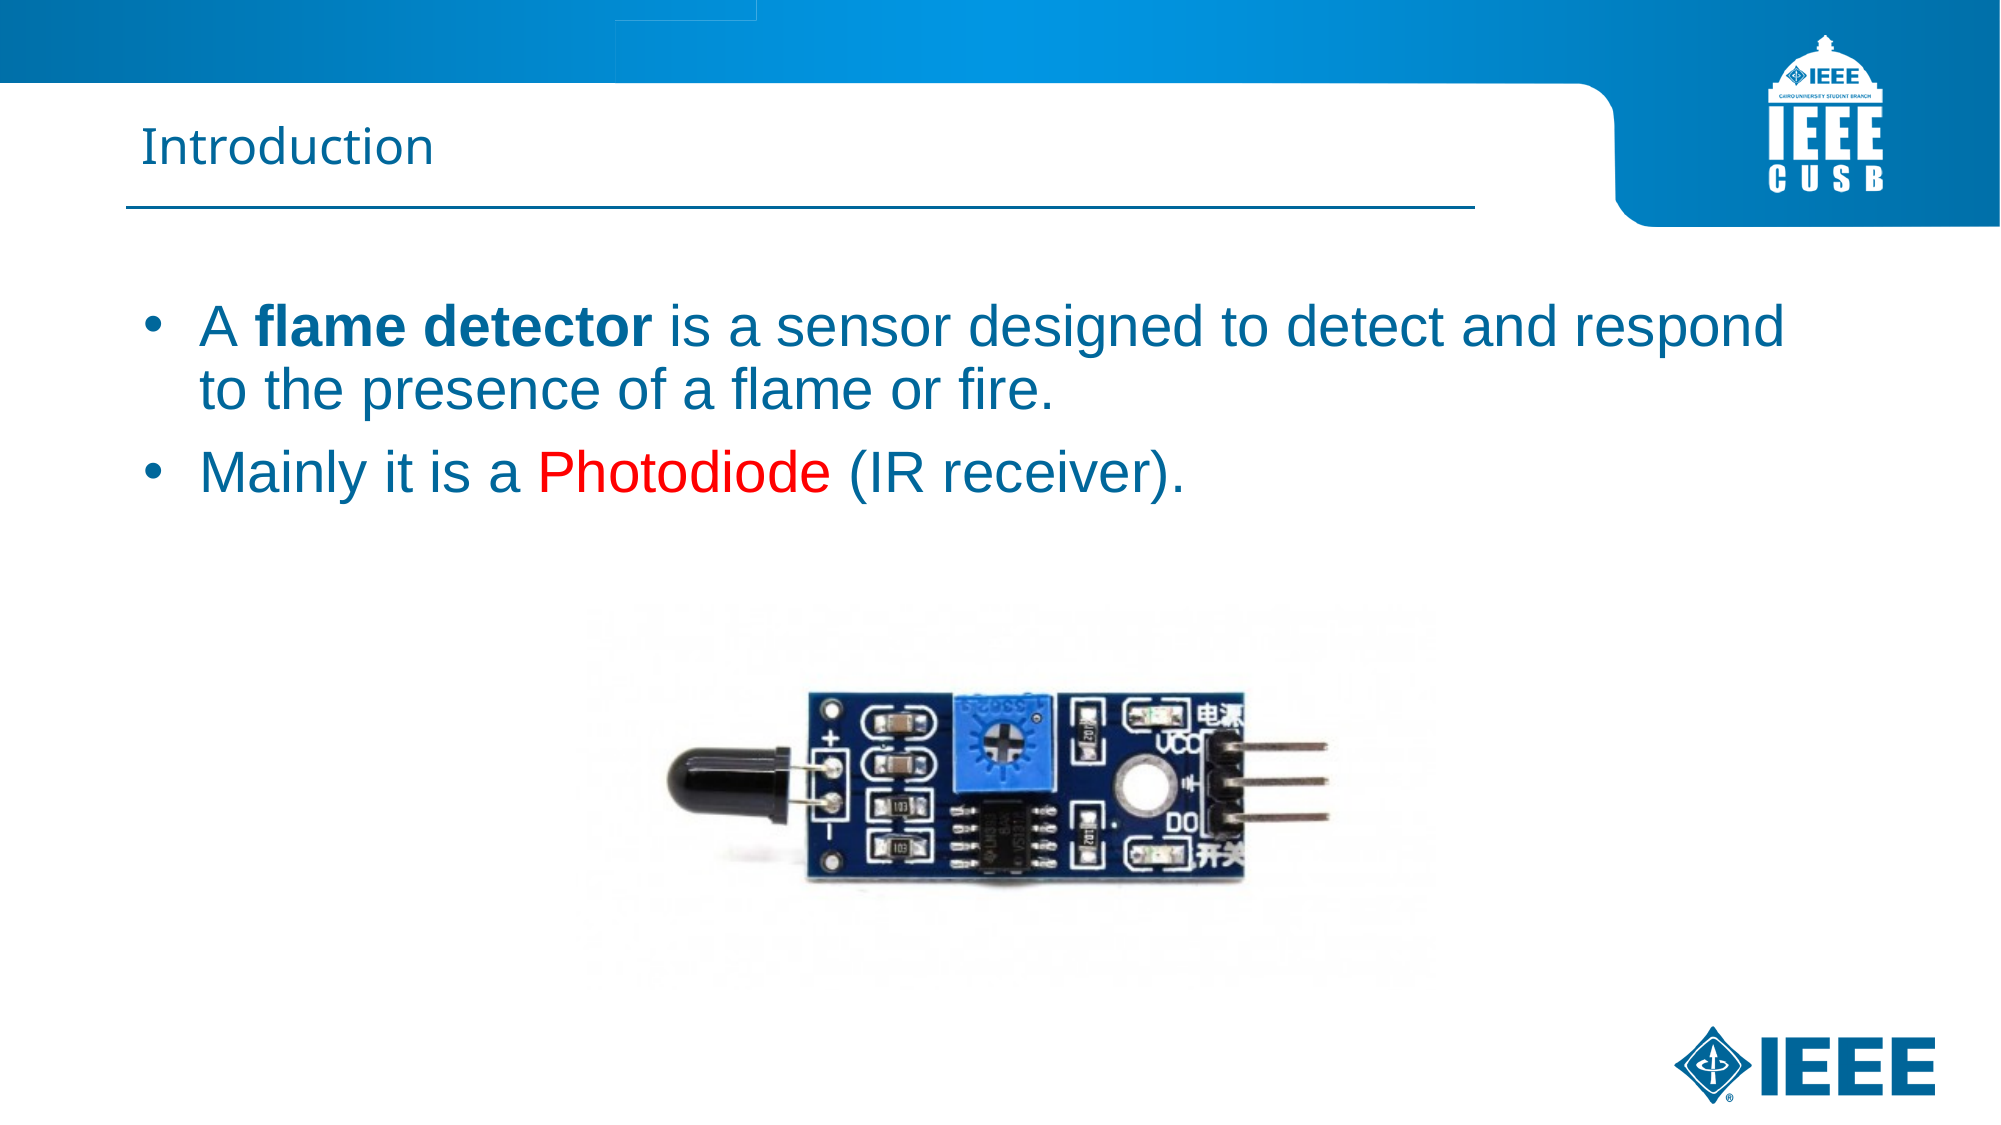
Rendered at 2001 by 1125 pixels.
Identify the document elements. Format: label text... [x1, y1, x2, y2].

picture [1834, 165, 1849, 192]
picture [1697, 1060, 1706, 1069]
picture [1769, 107, 1783, 159]
picture [1674, 1026, 1711, 1064]
picture [1866, 166, 1882, 191]
picture [1674, 1067, 1711, 1104]
picture [1769, 165, 1785, 192]
picture [1708, 1047, 1717, 1084]
picture [1715, 1026, 1935, 1104]
picture [1769, 36, 1882, 102]
picture [1794, 107, 1818, 159]
list A flame detector is a sensor designed to detect and respond to the presence of a flame or fire. Mainly it is a Photodiode (IR receiver). [109, 288, 1835, 1003]
picture [0, 84, 1644, 227]
picture [576, 603, 1437, 990]
picture [1908, 1049, 1935, 1084]
picture [1802, 165, 1817, 191]
picture [1826, 107, 1850, 159]
title Introduction [126, 115, 1239, 182]
picture [1858, 107, 1882, 159]
